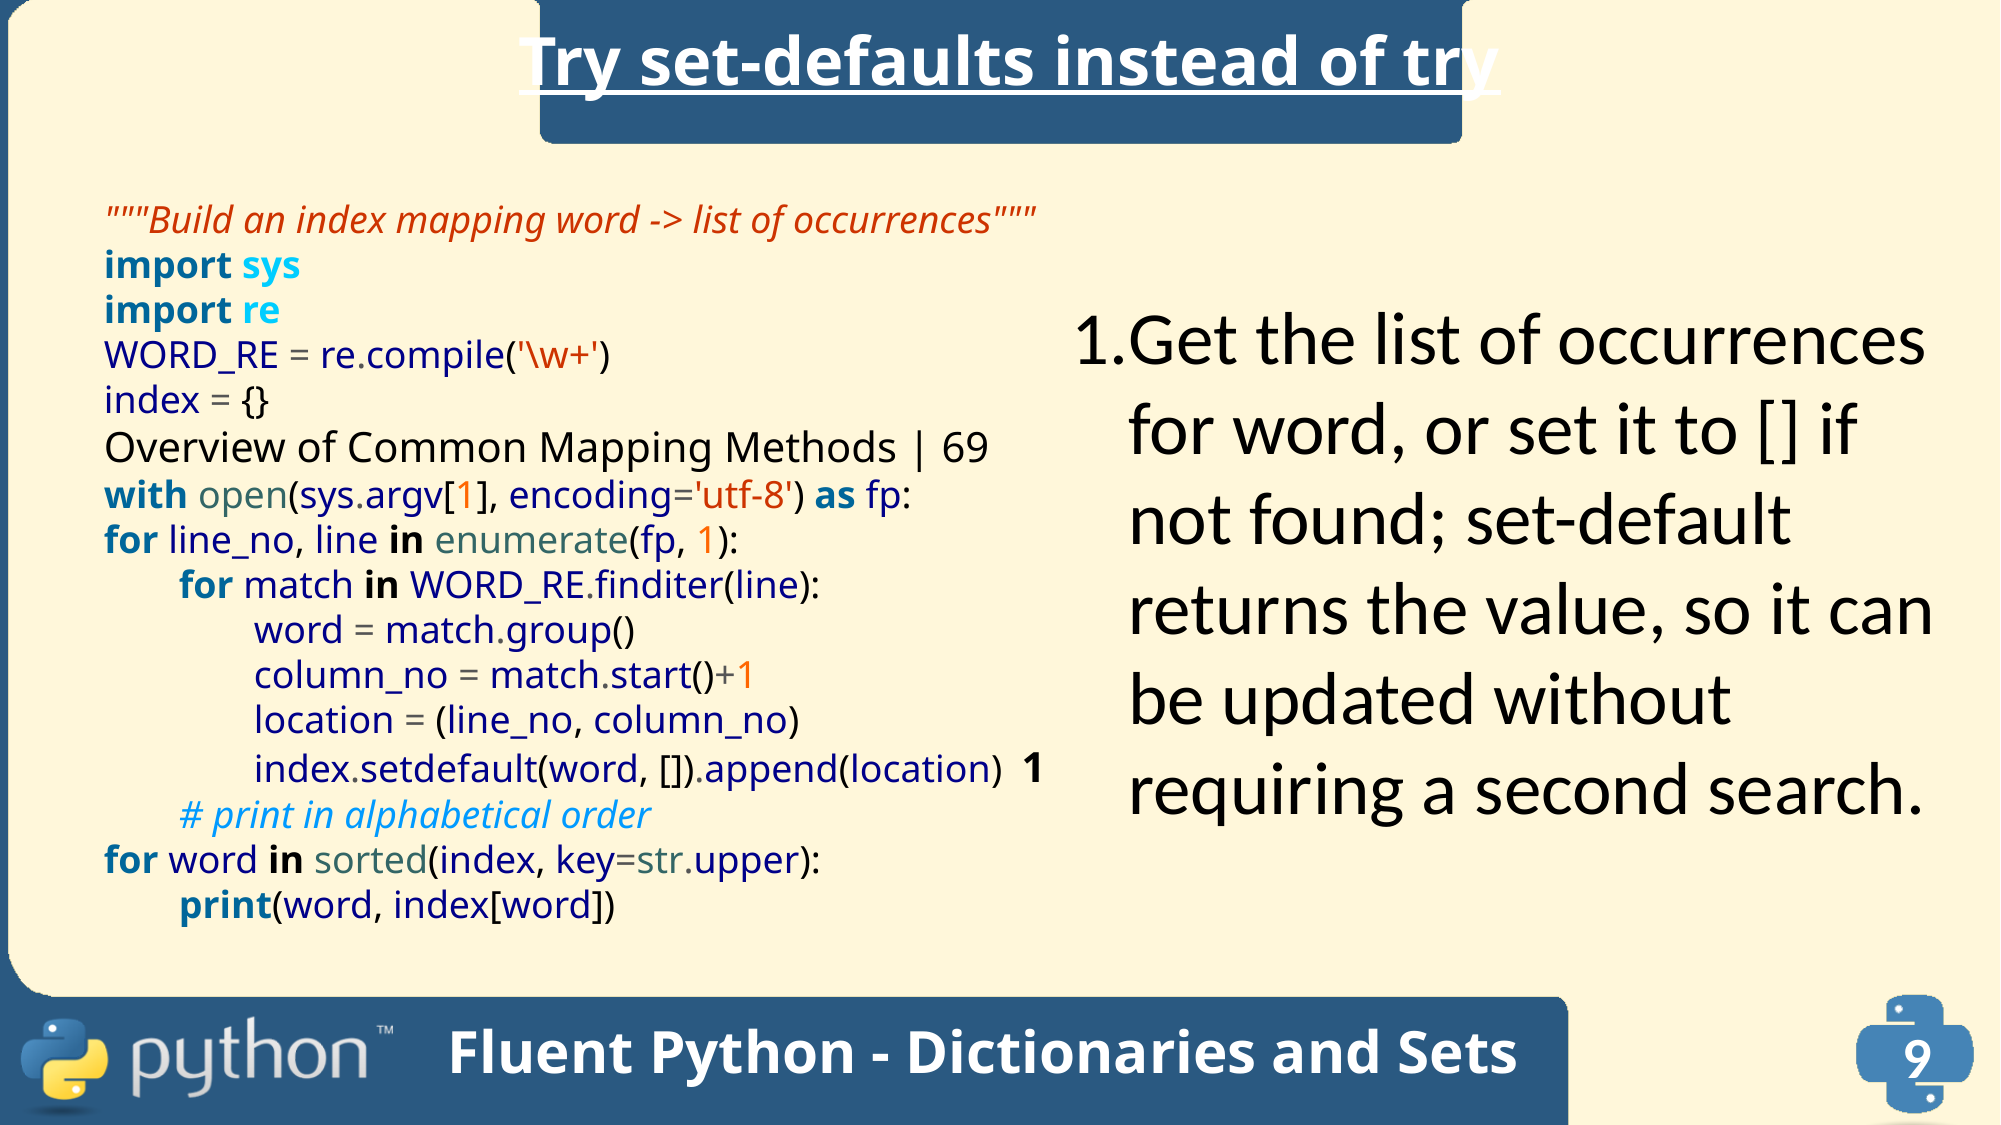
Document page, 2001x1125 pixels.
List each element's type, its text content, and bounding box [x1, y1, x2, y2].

text_box Fluent Python - Dictionaries and Sets [391, 1008, 1575, 1093]
text_box Get the list of occurrences for word, or set it to [] if not found; set-default returns the value, so it can be updated without requiring a second search. [1057, 282, 1961, 837]
text_box Try set-defaults instead of try [375, 11, 1644, 106]
picture [0, 0, 2001, 1125]
text_box """Build an index mapping word -> list of occurrences""" import sys import re WORD_RE = re.compile('\w+') index = {} Overview of Common Mapping Methods | 69 with open(sys.argv[1], encoding='utf-8') as fp: for line_no, line in enumerate(fp, 1): for match in WORD_RE.finditer(line): word = match.group() column_no = match.start()+1 location = (line_no, column_no) index.setdefault(word, []).append(location) 1 # print in alphabetical order for word in sorted(index, key=str.upper): print(word, index[word]) [89, 188, 1101, 934]
slide_number 9 [1887, 1024, 1943, 1085]
